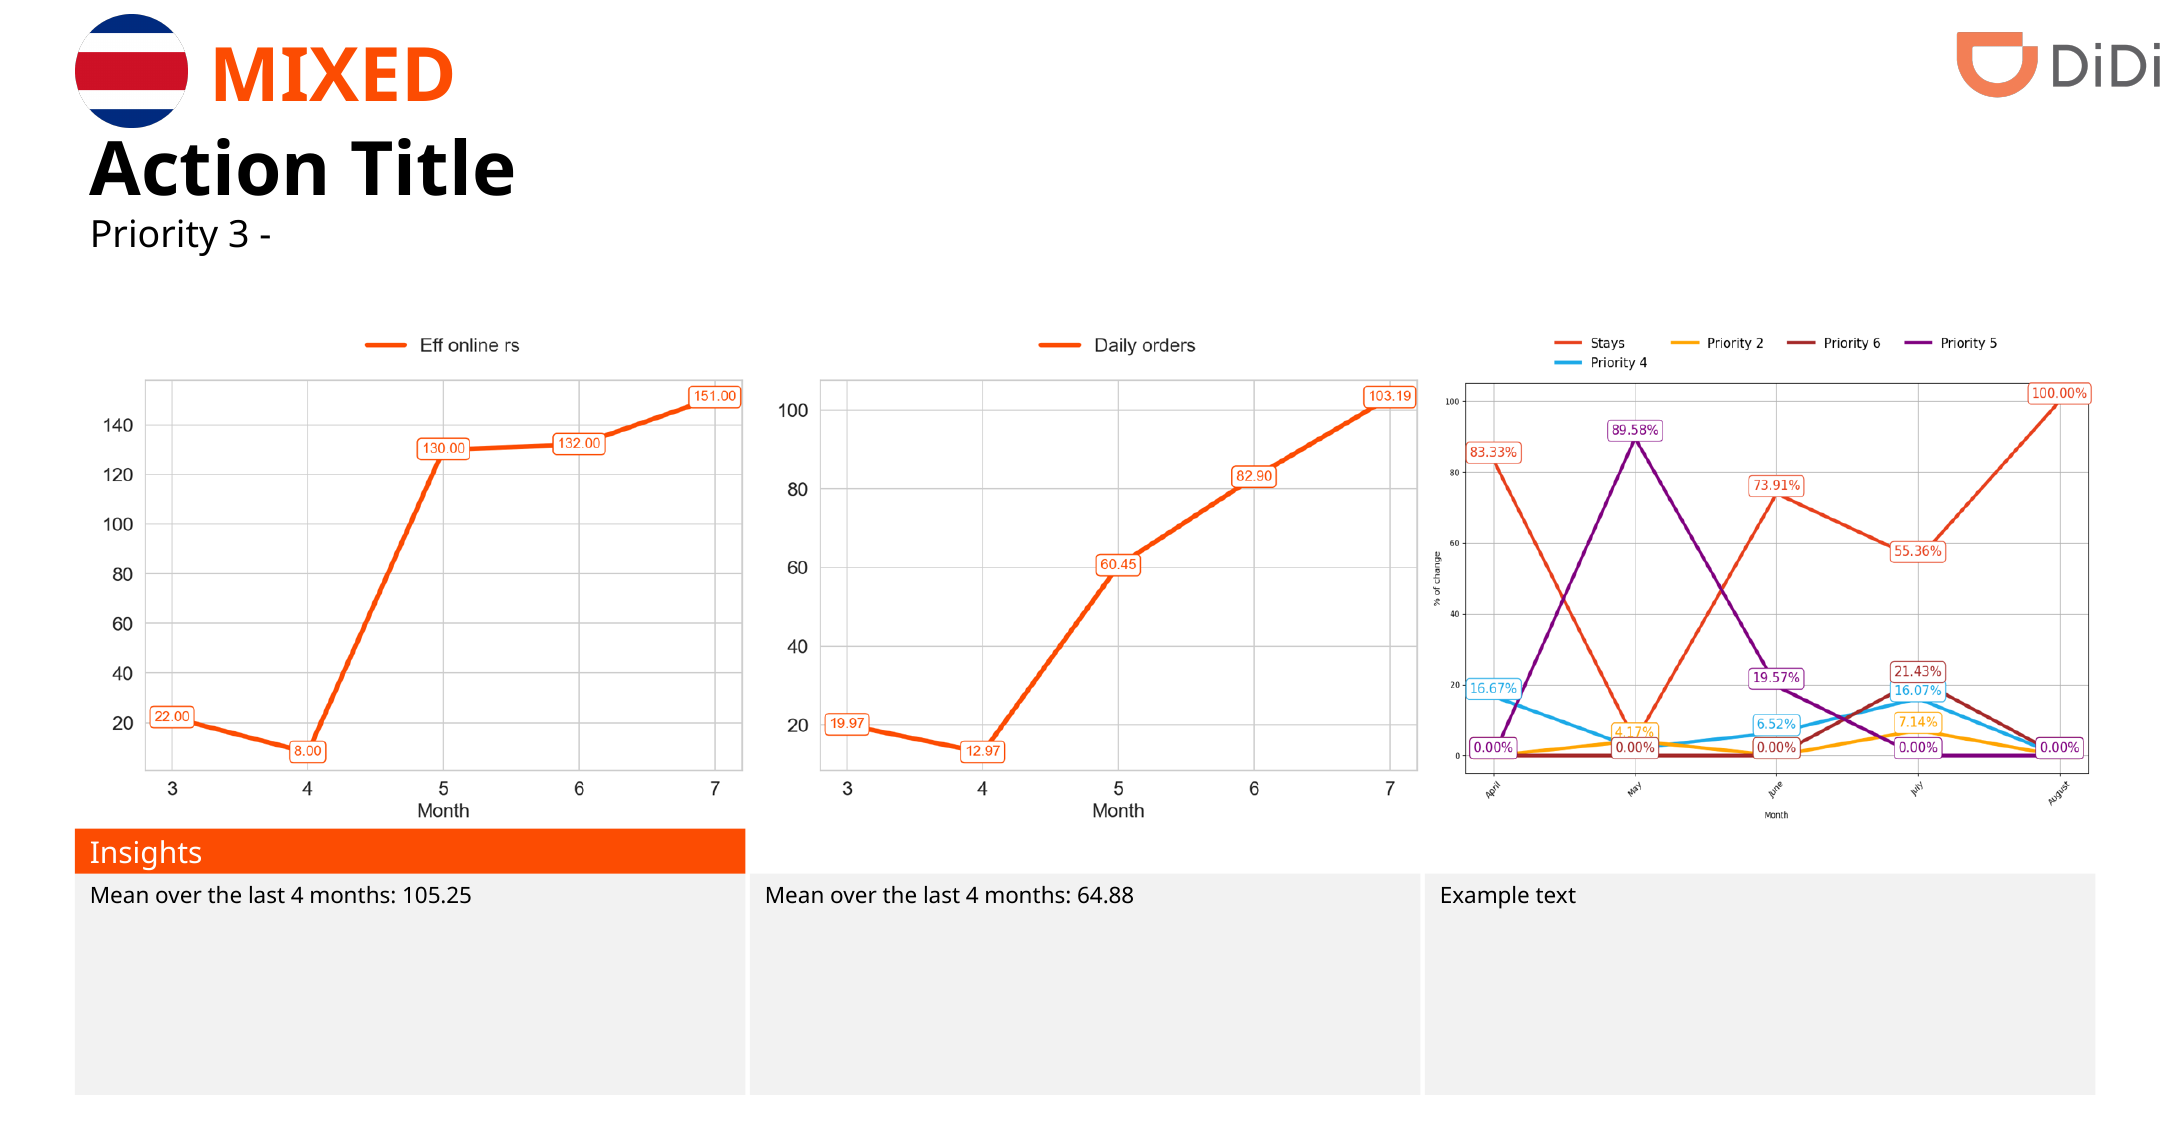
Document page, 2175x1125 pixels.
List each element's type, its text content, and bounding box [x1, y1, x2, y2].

text_box Insights [74, 837, 746, 874]
text_box Example text [1424, 873, 2096, 1095]
text_box Mean over the last 4 months: 64.88 [749, 873, 1421, 1095]
text_box Mean over the last 4 months: 105.25 [74, 874, 746, 1095]
picture [1949, 1, 2175, 129]
text_box Priority 3 - [74, 202, 2175, 263]
text_box Action Title [74, 127, 2175, 202]
picture [74, 322, 2101, 829]
picture [74, 14, 188, 128]
text_box MIXED [194, 15, 1800, 127]
